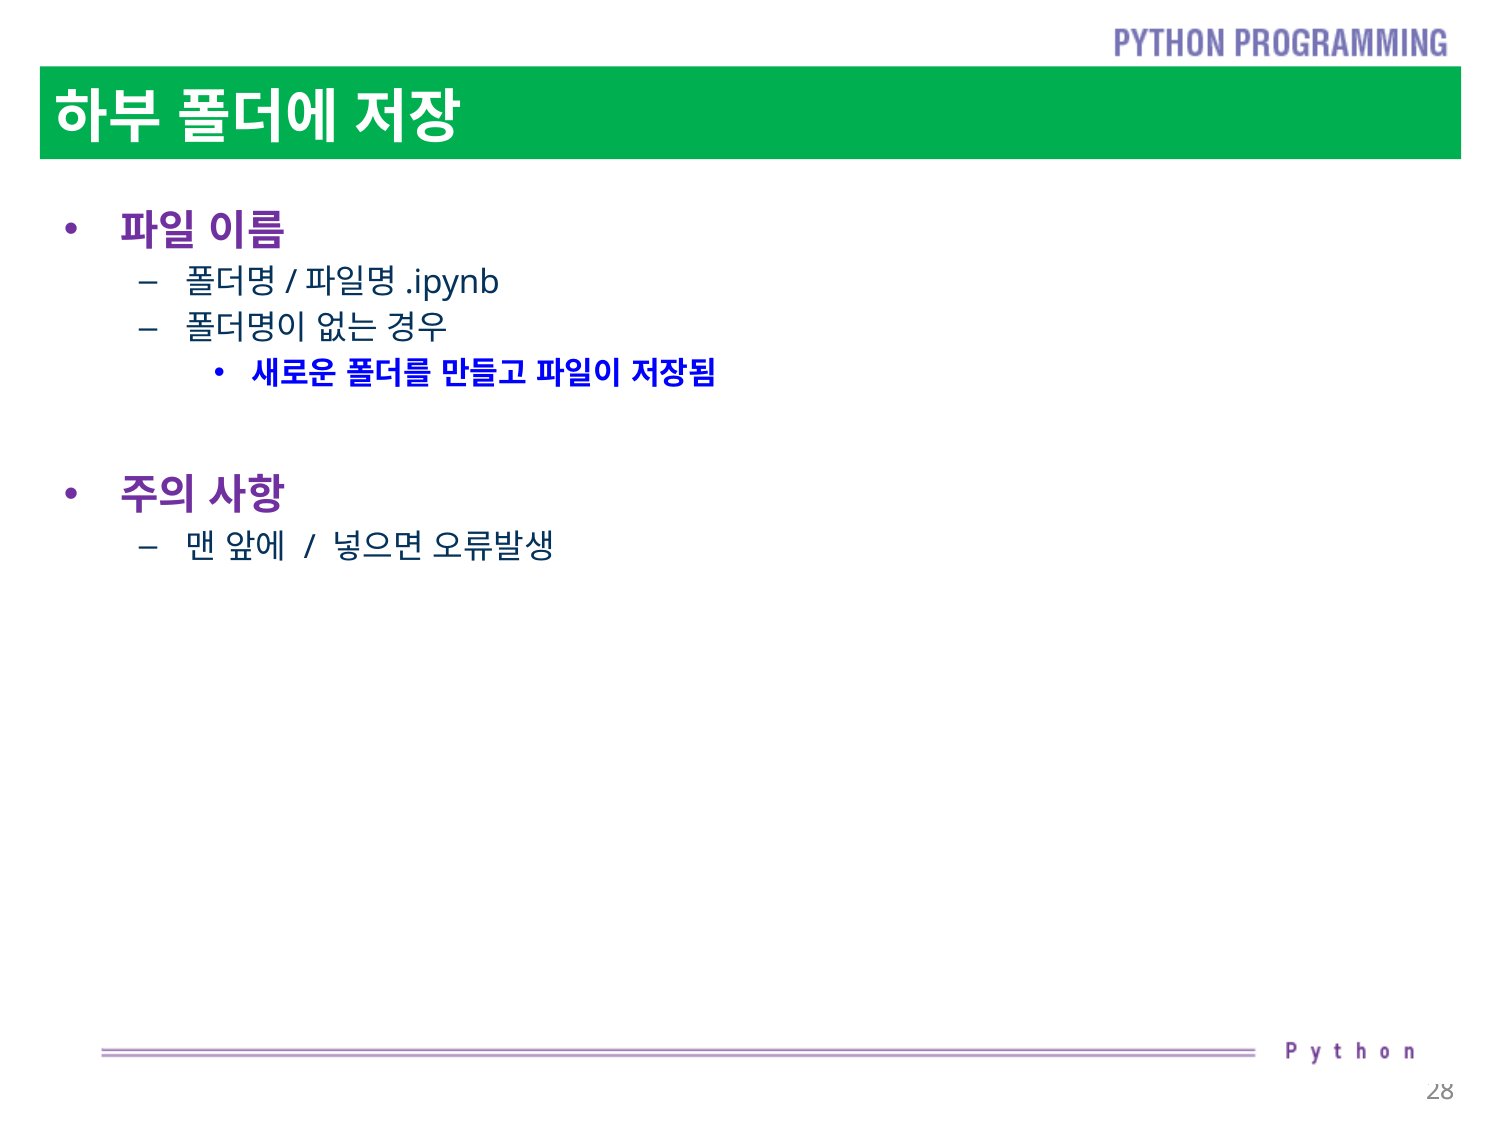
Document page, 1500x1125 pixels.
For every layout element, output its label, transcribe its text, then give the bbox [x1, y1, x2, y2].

list 파일 이름 폴더명/파일명.ipynb 폴더명이 없는 경우 새로운 폴더를 만들고 파일이 저장됨 주의 사항 맨 앞에 / 넣으면 오류발생 [48, 195, 1461, 1041]
picture [1106, 13, 1462, 66]
picture [18, 1020, 1483, 1084]
title 하부 폴더에 저장 [39, 76, 1444, 152]
slide_number 28 [1119, 1071, 1470, 1112]
